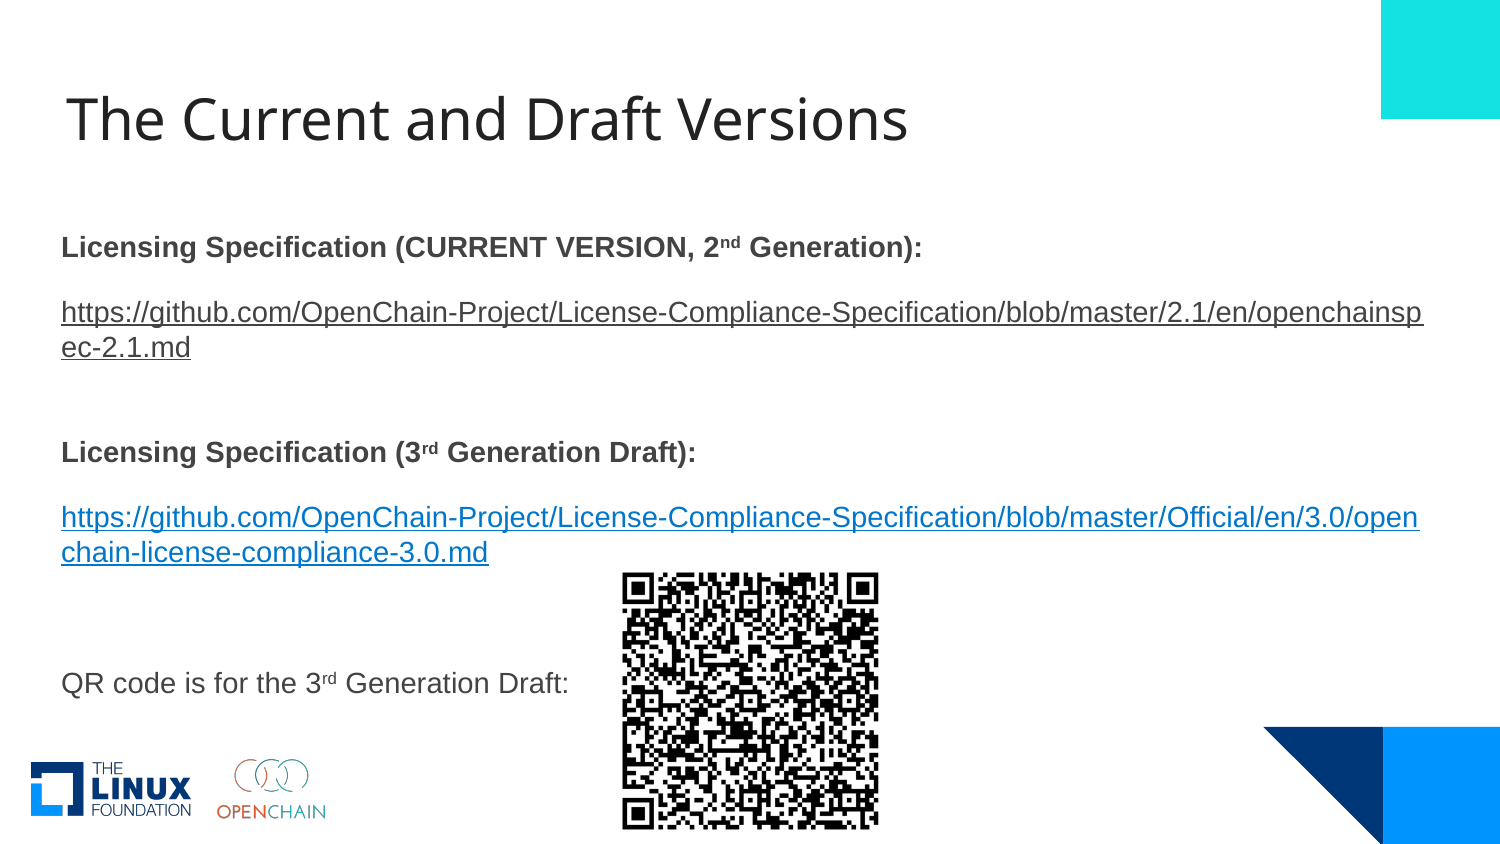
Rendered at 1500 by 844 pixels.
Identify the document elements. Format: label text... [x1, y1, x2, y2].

picture [31, 762, 191, 816]
title The Current and Draft Versions [51, 67, 1449, 167]
picture [614, 567, 886, 835]
list Licensing Specification (CURRENT VERSION, 2nd Generation): https://github.com/OpenChain-Project/License-Compliance-Specification/blob/master/2.1/en/openchainspec-2.1.md Licensing Specification (3rd Generation Draft): https://github.com/OpenChain-Project/License-Compliance-Specification/blob/master/Official/en/3.0/openchain-license-compliance-3.0.md QR code is for the 3rd Generation Draft: [46, 207, 1444, 756]
picture [215, 757, 327, 821]
